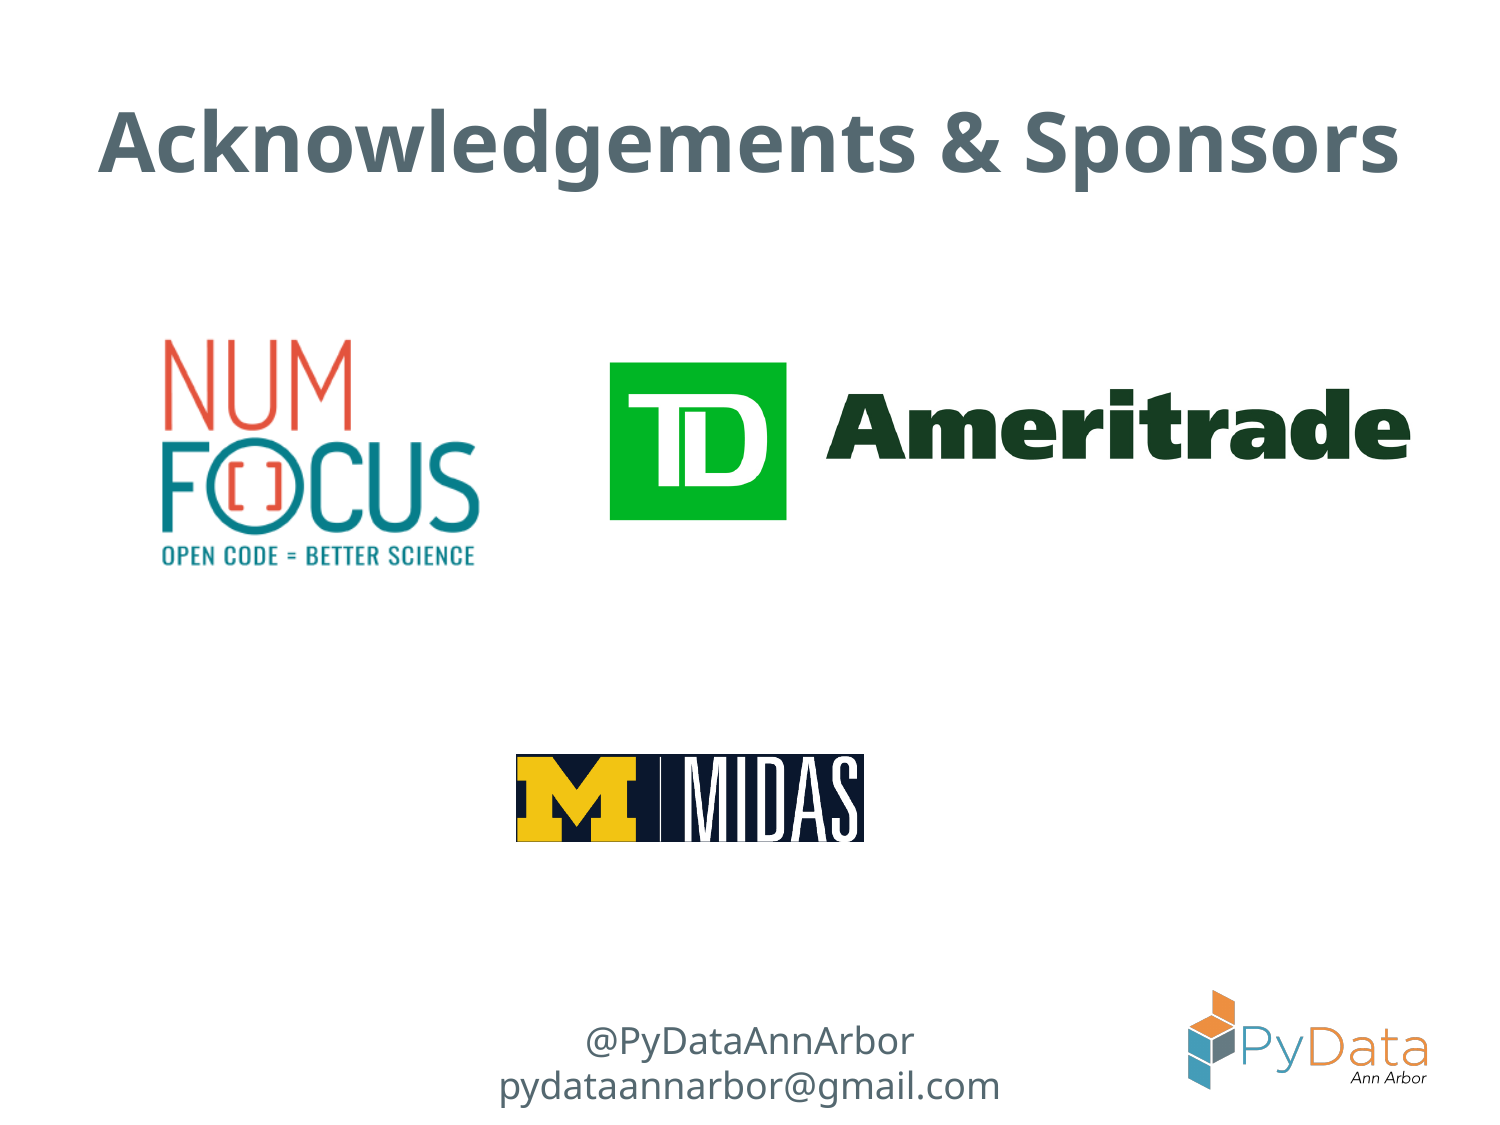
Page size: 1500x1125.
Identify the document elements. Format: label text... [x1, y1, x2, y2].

picture [515, 753, 865, 843]
picture [515, 267, 1500, 616]
title Acknowledgements & Sponsors [75, 45, 1425, 233]
picture [1185, 978, 1431, 1101]
picture [160, 295, 480, 616]
